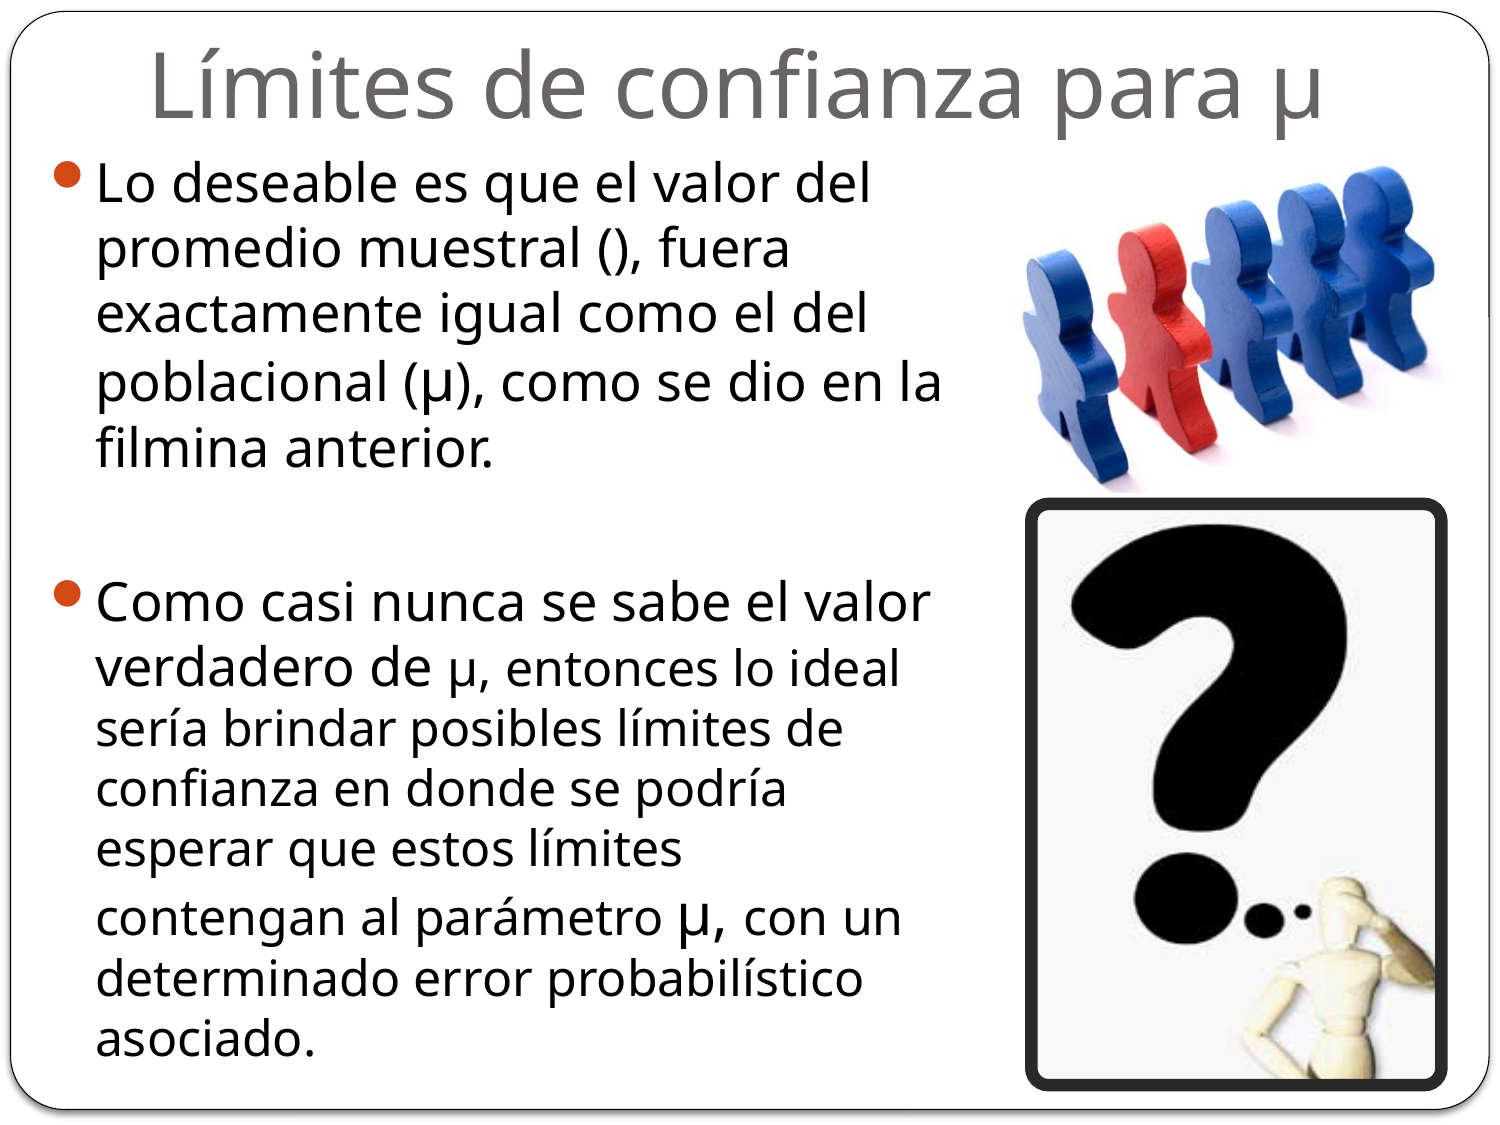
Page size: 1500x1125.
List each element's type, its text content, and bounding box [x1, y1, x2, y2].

title Límites de confianza para µ [46, 0, 1454, 153]
picture [960, 152, 1472, 493]
picture [1031, 503, 1442, 1086]
